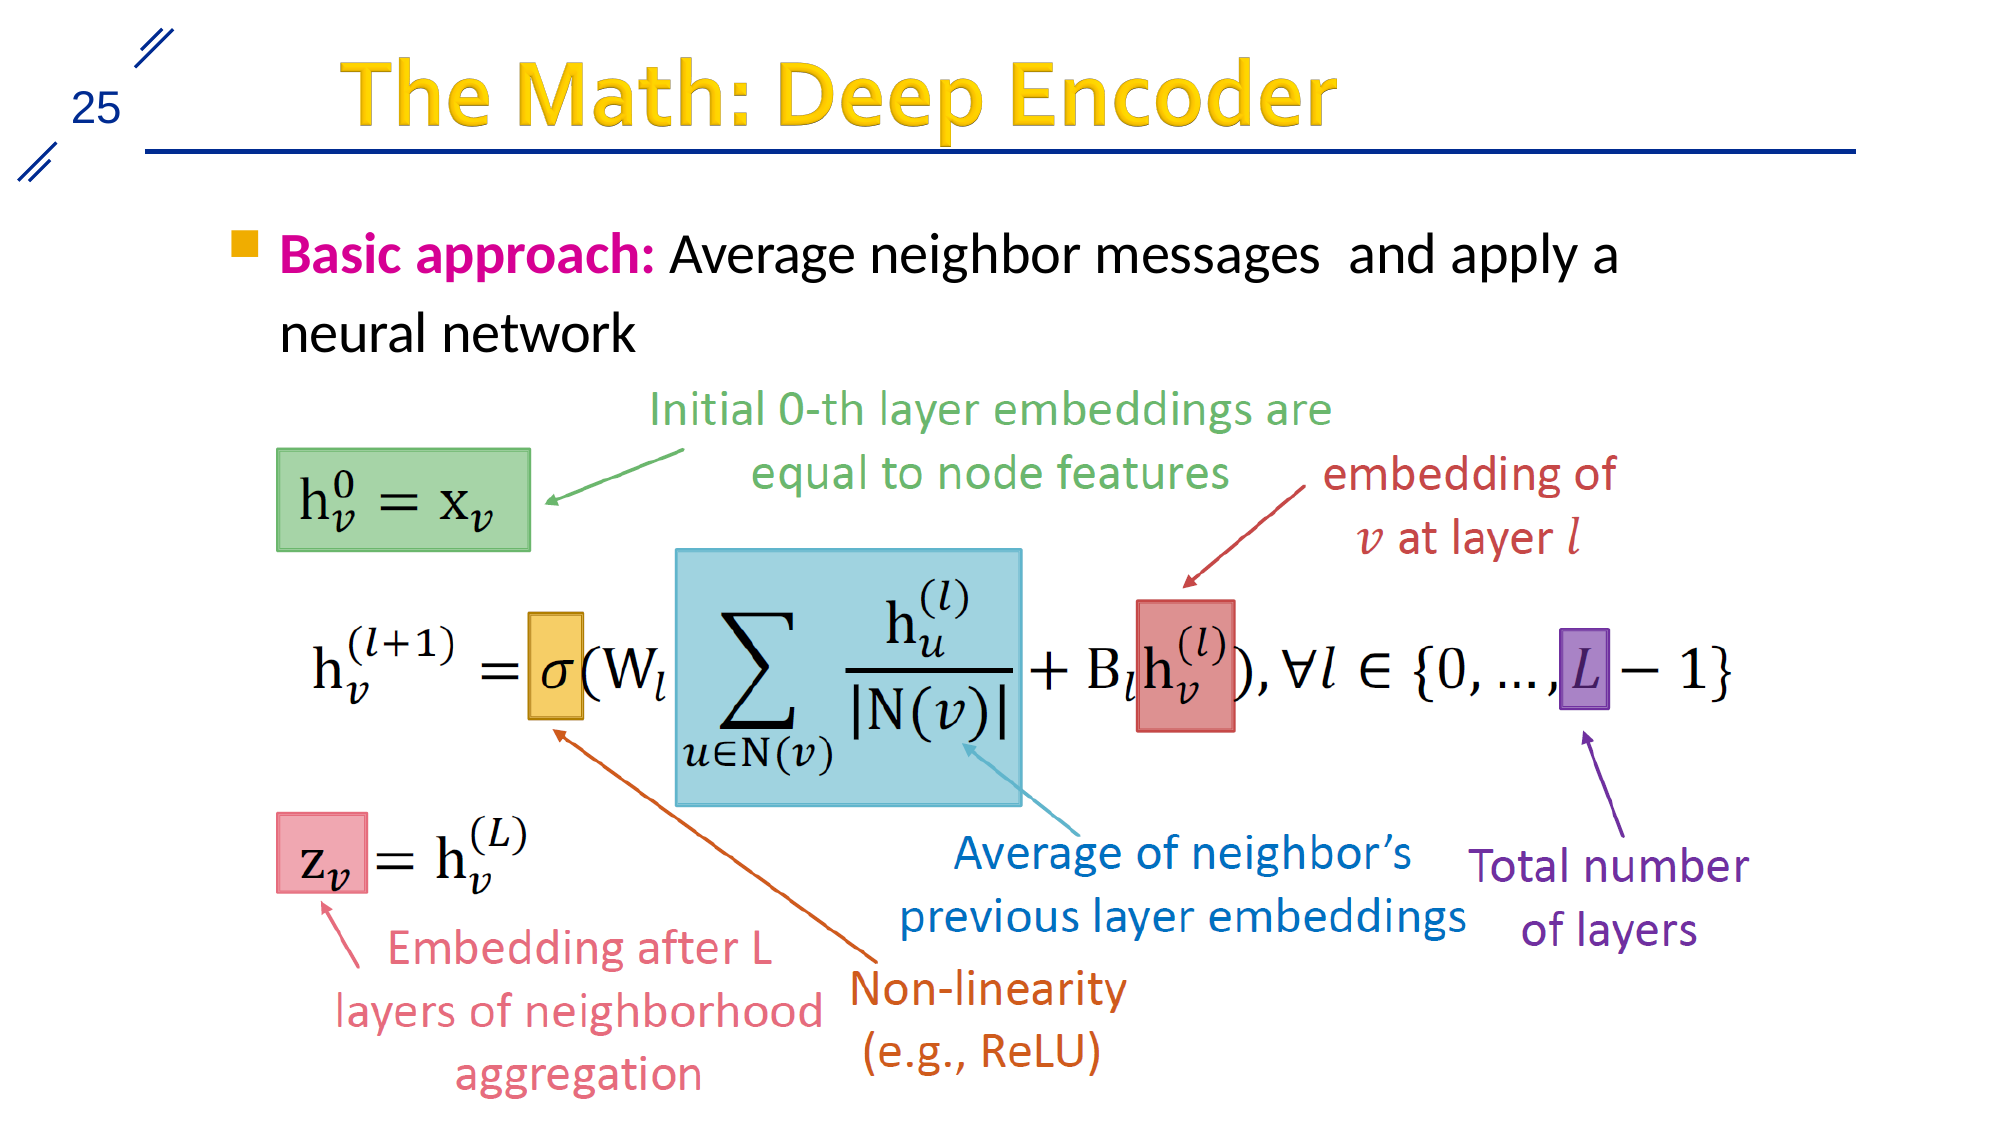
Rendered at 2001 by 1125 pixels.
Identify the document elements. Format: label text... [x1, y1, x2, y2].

picture [266, 366, 1762, 1100]
picture [339, 56, 1338, 148]
text_box Basic approach: Average neighbor messages and apply a neural network [224, 200, 1697, 365]
